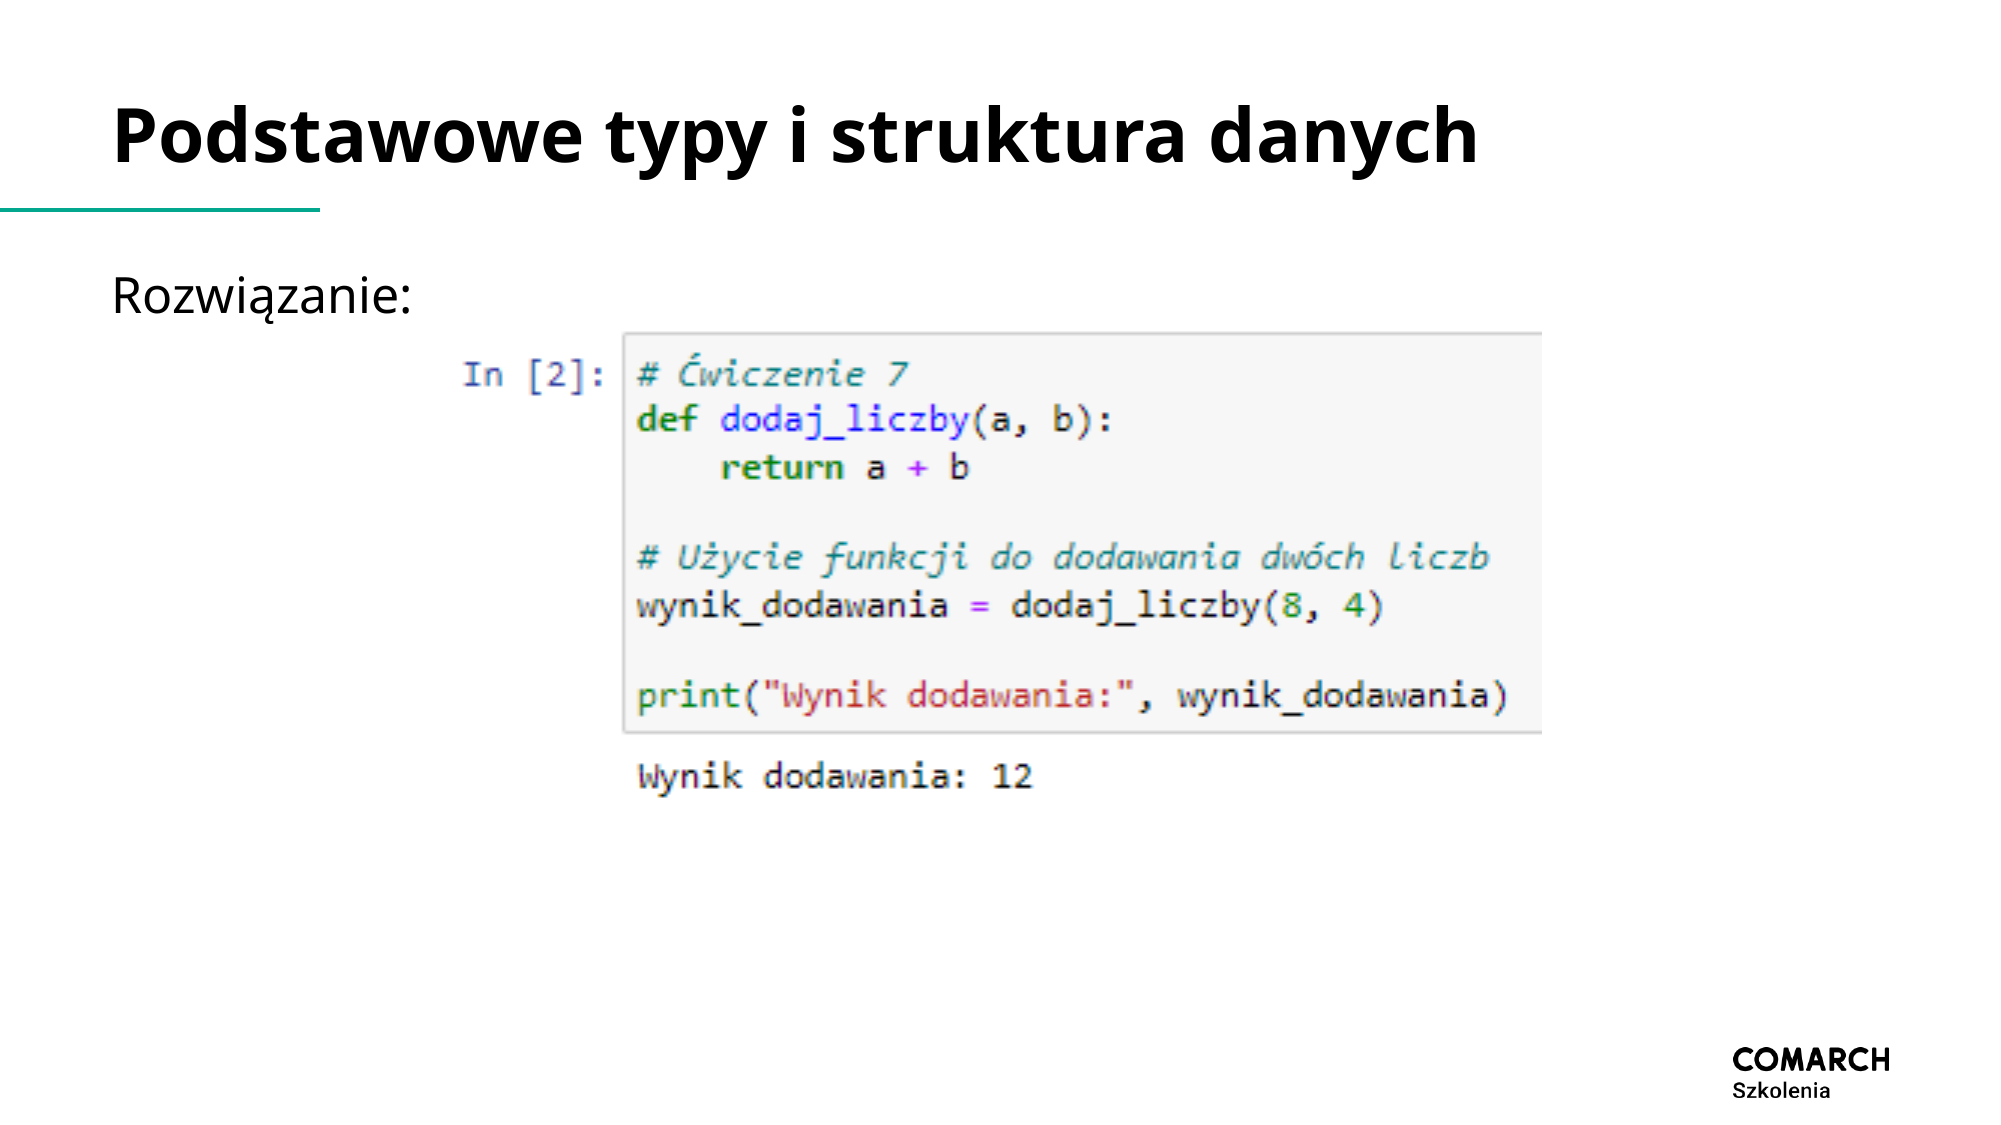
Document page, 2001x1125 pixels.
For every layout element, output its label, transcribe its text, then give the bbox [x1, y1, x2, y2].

list Rozwiązanie: [111, 243, 1889, 1000]
picture [1733, 1047, 1889, 1098]
title Podstawowe typy i struktura danych [111, 0, 1889, 185]
picture [458, 318, 1542, 807]
